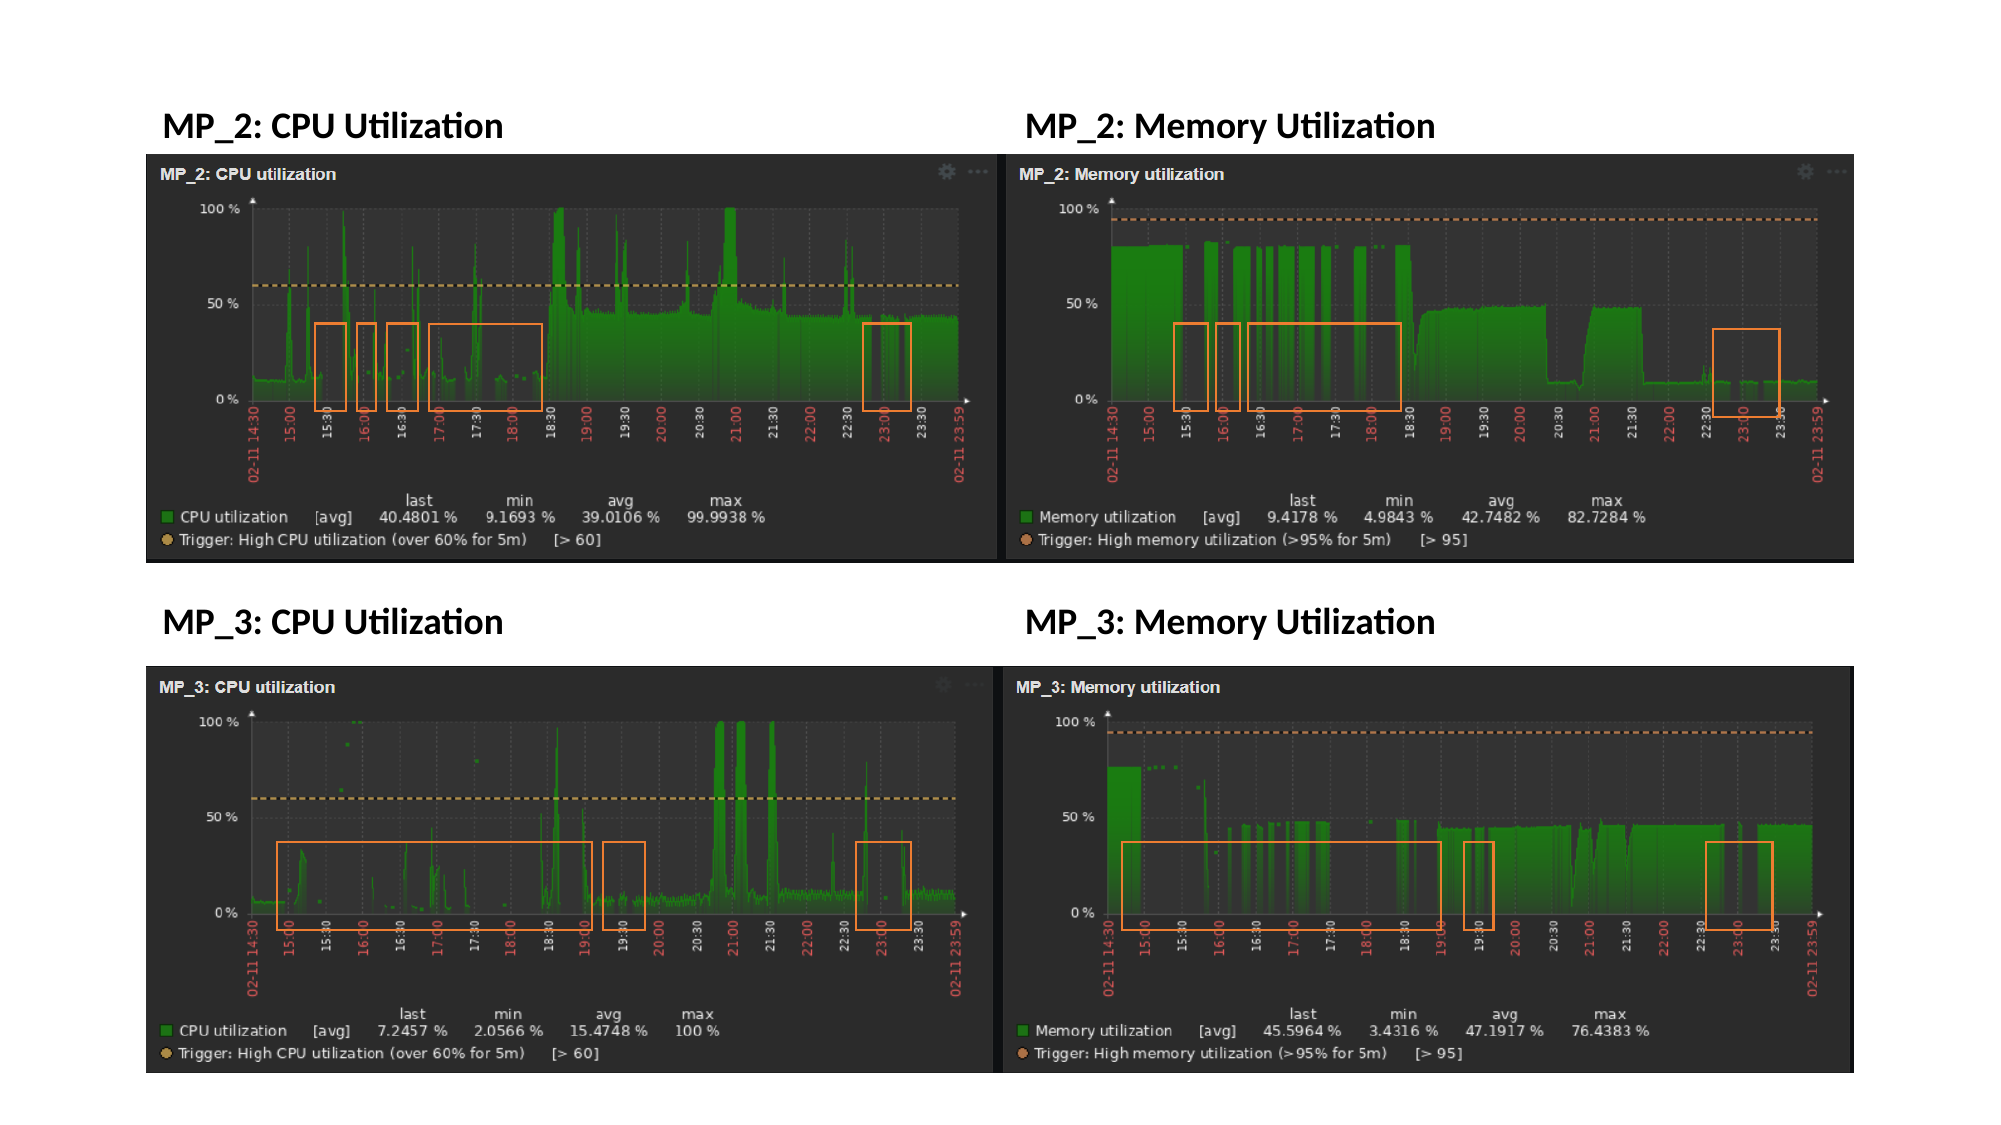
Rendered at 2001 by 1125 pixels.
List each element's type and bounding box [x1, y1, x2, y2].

text_box [147, 93, 1873, 155]
picture [146, 666, 1854, 1073]
text_box [147, 589, 1873, 651]
picture [146, 154, 1854, 563]
